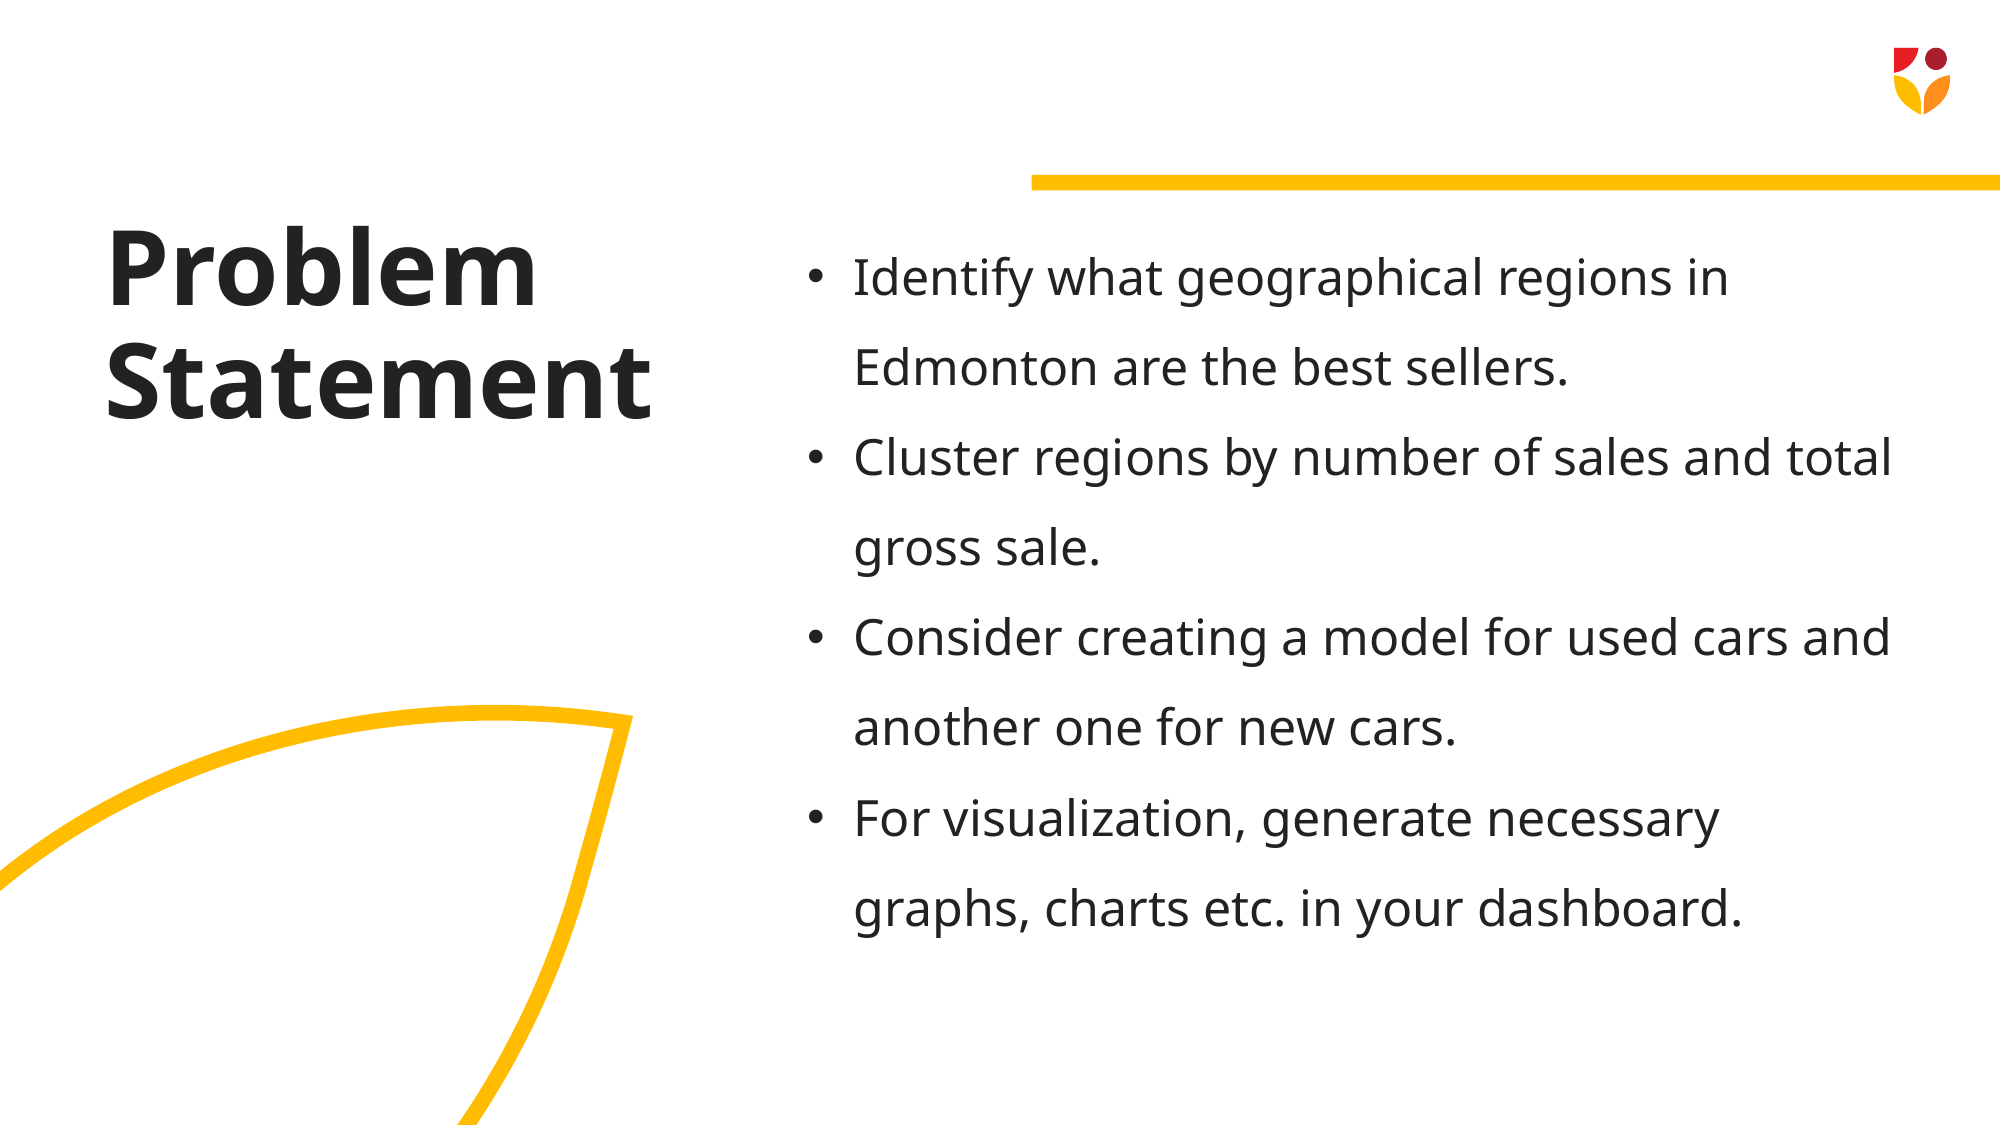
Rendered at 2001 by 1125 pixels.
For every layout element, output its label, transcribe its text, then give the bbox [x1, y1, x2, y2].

picture [1883, 39, 1957, 123]
subtitle Identify what geographical regions in Edmonton are the best sellers. Cluster regions by number of sales and total gross sale. Consider creating a model for used cars and another one for new cars. For visualization, generate necessary graphs, charts etc. in your dashboard. [807, 215, 1900, 1015]
title Problem Statement [104, 215, 807, 481]
